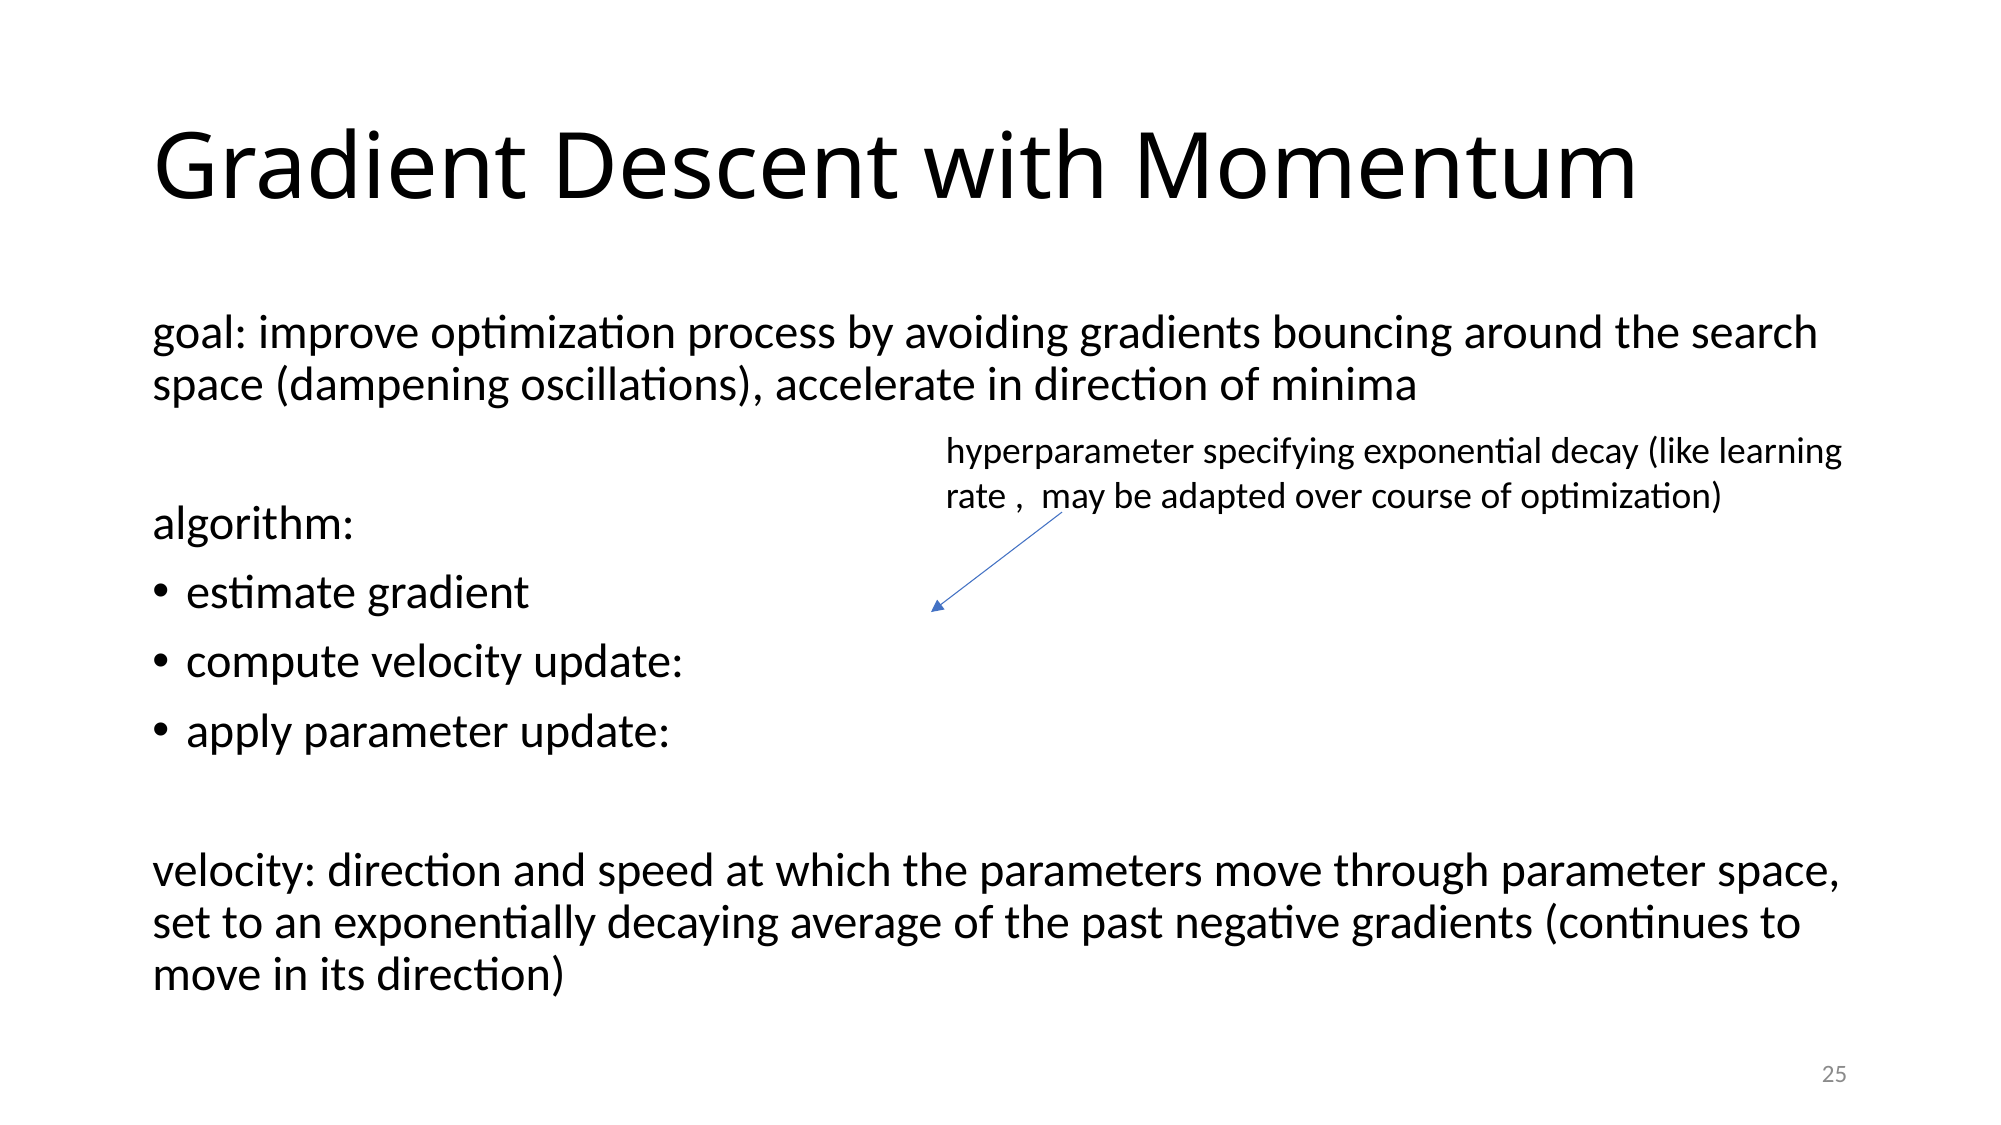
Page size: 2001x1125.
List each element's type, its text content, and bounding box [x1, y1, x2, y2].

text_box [931, 512, 1063, 613]
slide_number 25 [1412, 1042, 1863, 1103]
title Gradient Descent with Momentum [137, 59, 1863, 278]
